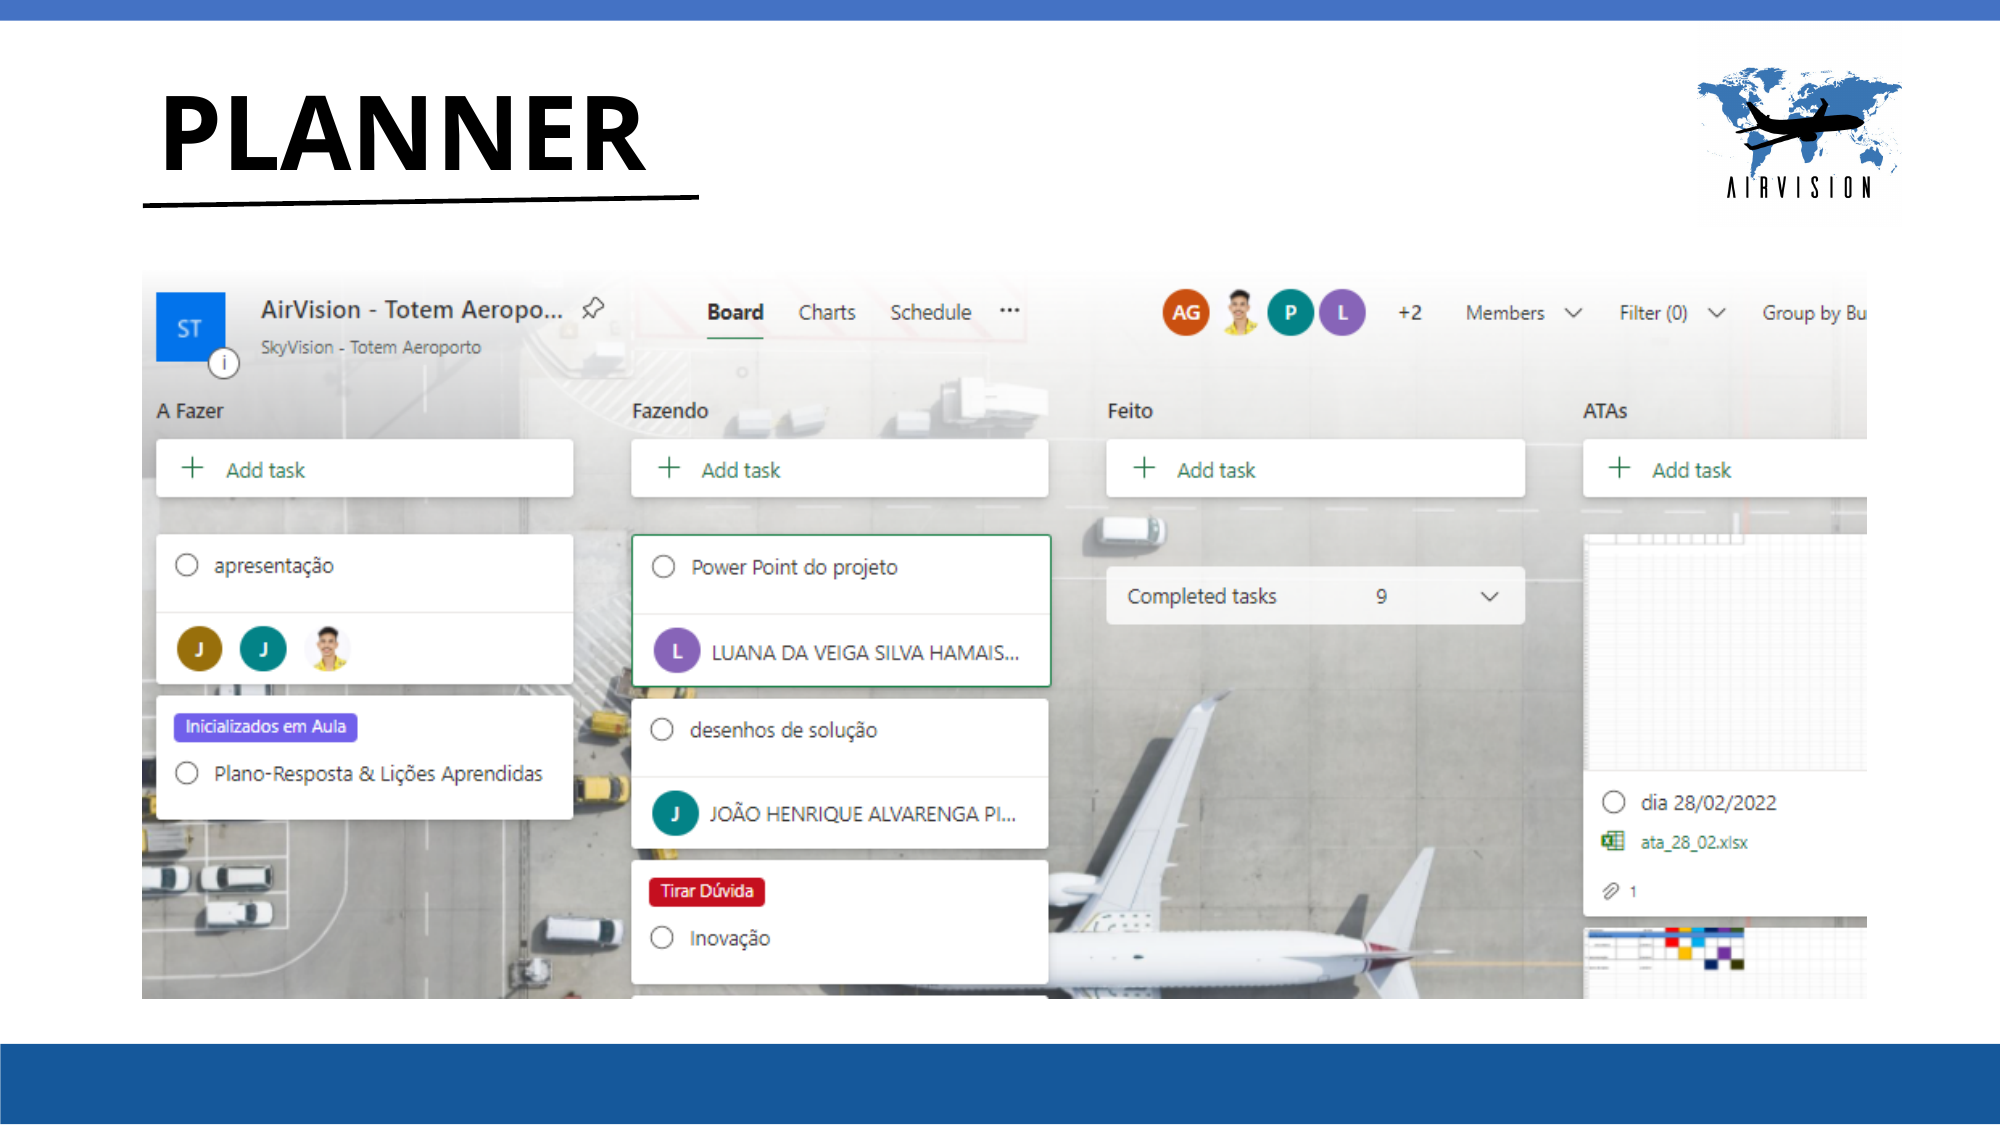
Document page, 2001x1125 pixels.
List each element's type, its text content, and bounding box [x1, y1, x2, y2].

picture [142, 270, 1867, 999]
picture [1697, 21, 1902, 227]
text_box [0, 0, 2000, 21]
text_box PLANNER [142, 47, 662, 197]
text_box [0, 1043, 2000, 1125]
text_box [142, 197, 699, 206]
